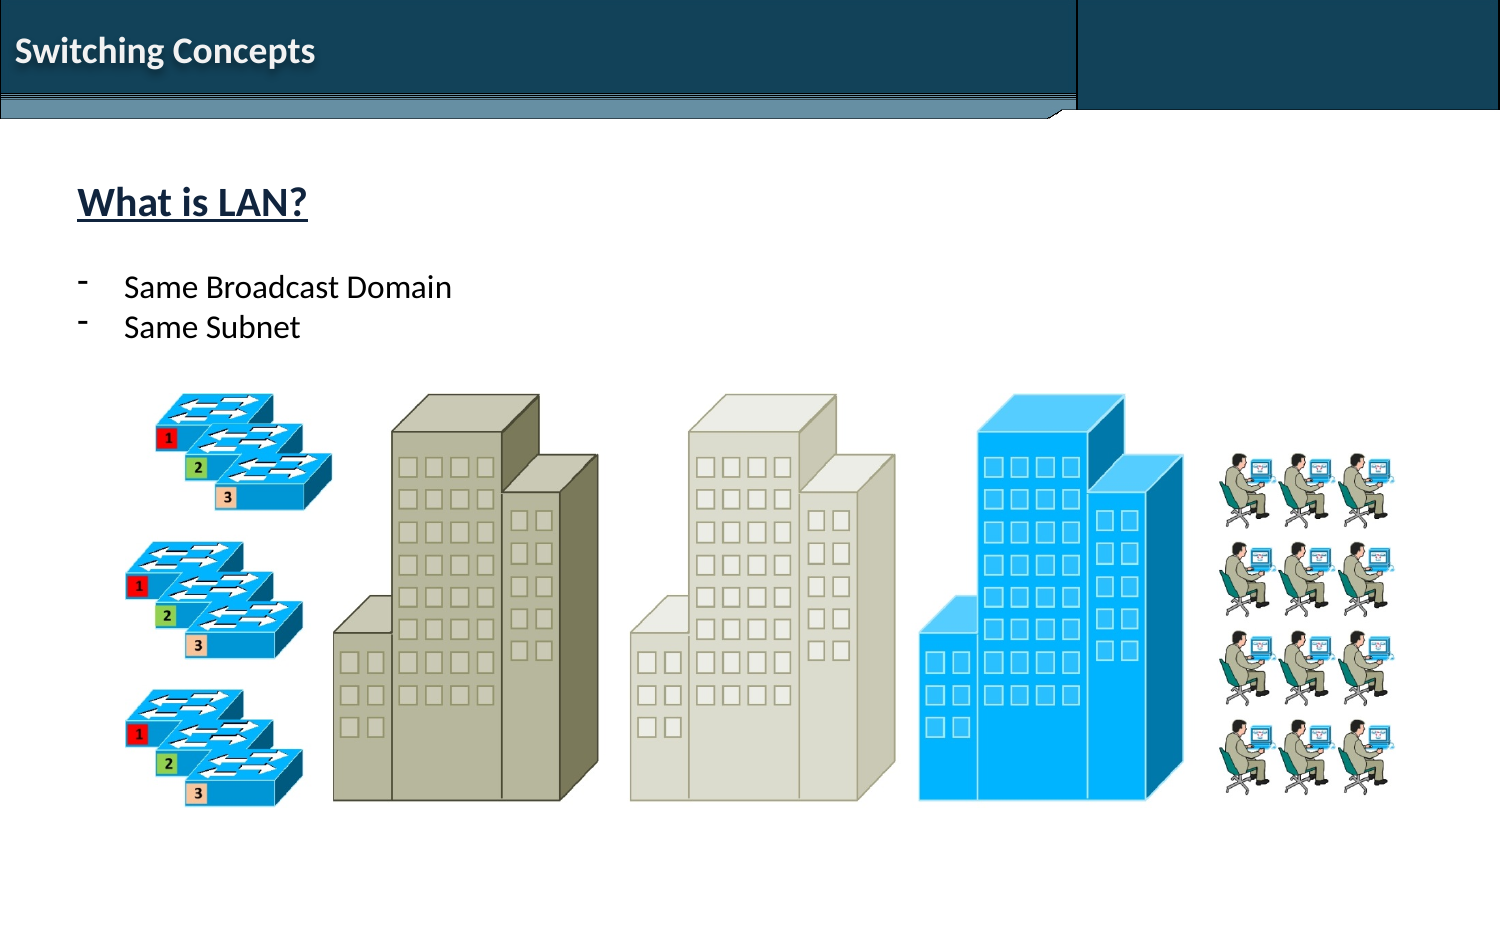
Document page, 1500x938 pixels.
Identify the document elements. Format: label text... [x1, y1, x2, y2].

picture [0, 0, 1500, 119]
picture [124, 393, 1396, 809]
text_box What is LAN? Same Broadcast Domain Same Subnet [62, 167, 1059, 352]
